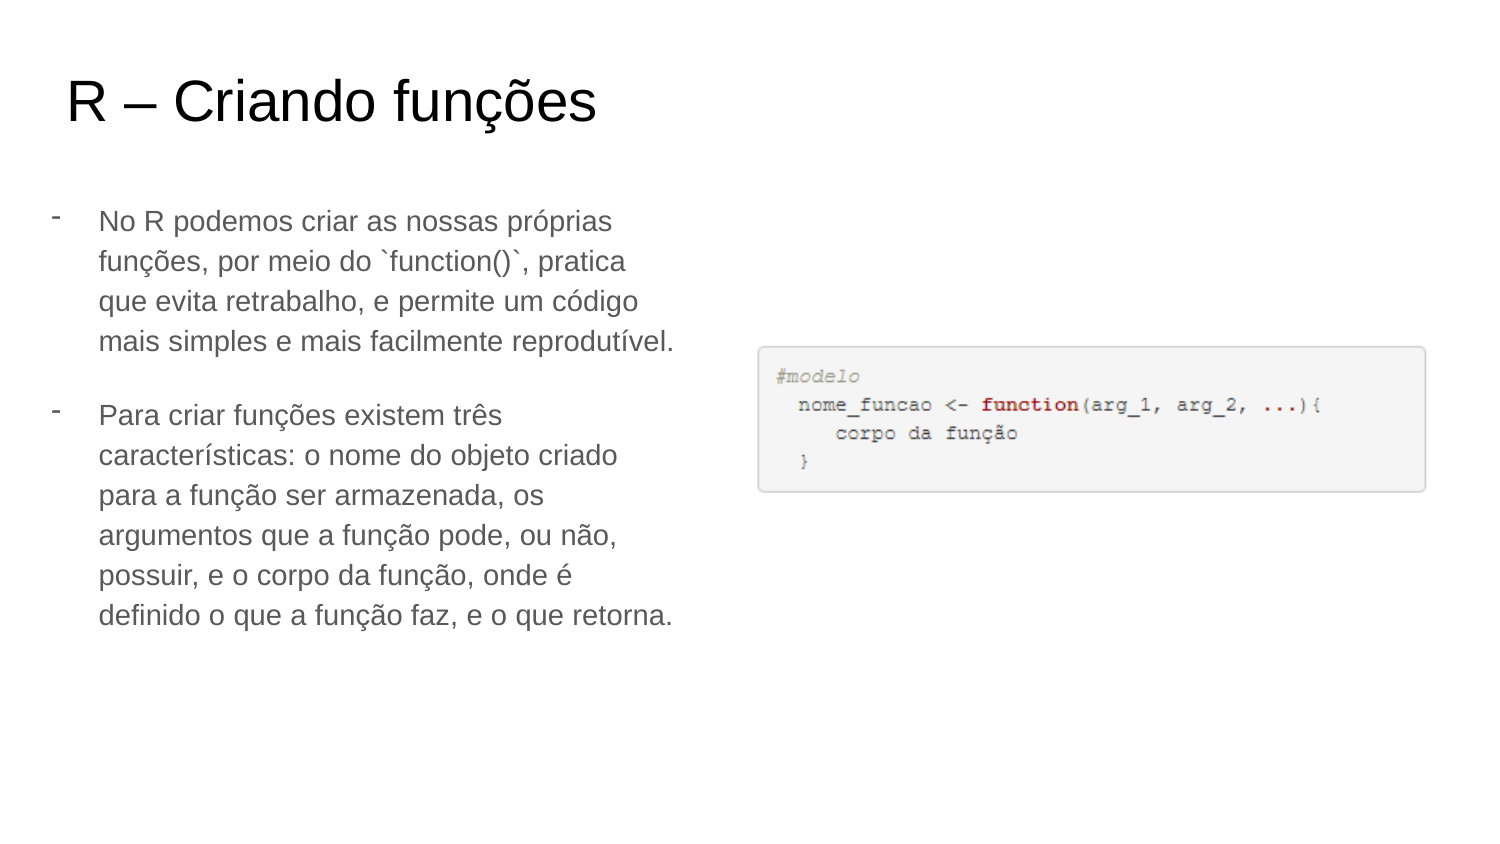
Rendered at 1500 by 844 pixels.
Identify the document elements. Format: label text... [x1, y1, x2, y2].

picture [749, 340, 1440, 504]
text_box No R podemos criar as nossas próprias funções, por meio do `function()`, pratica que evita retrabalho, e permite um código mais simples e mais facilmente reprodutível. Para criar funções existem três características: o nome do objeto criado para a função ser armazenada, os argumentos que a função pode, ou não, possuir, e o corpo da função, onde é definido o que a função faz, e o que retorna. [36, 181, 699, 723]
text_box R – Criando funções [51, 47, 1449, 142]
